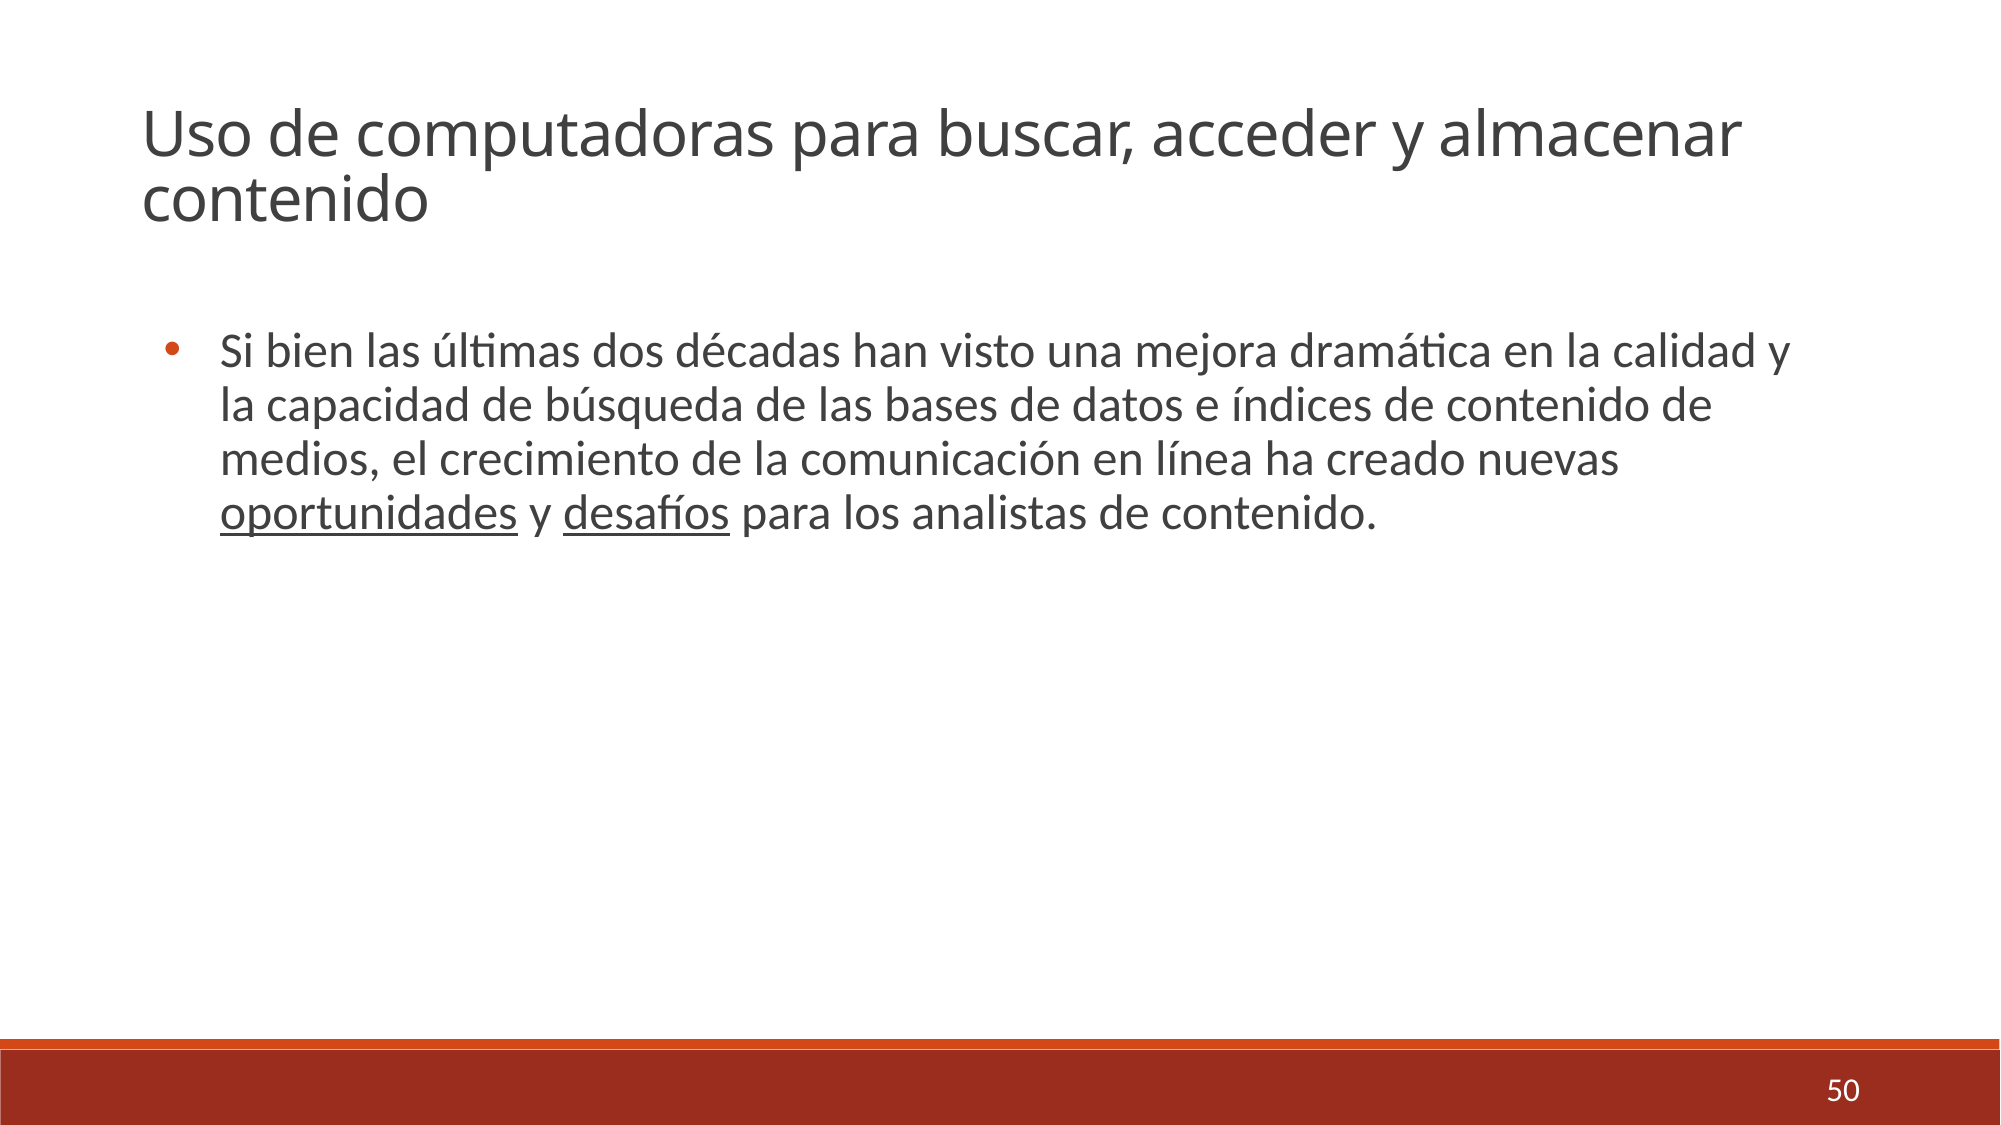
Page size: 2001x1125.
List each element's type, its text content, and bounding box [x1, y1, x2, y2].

text_box Si bien las últimas dos décadas han visto una mejora dramática en la calidad y la capacidad de búsqueda de las bases de datos e índices de contenido de medios, el crecimiento de la comunicación en línea ha creado nuevas oportunidades y desafíos para los analistas de contenido. [148, 316, 1853, 1047]
slide_number 50 [126, 1061, 1875, 1115]
text_box Uso de computadoras para buscar, acceder y almacenar contenido [126, 97, 1821, 242]
